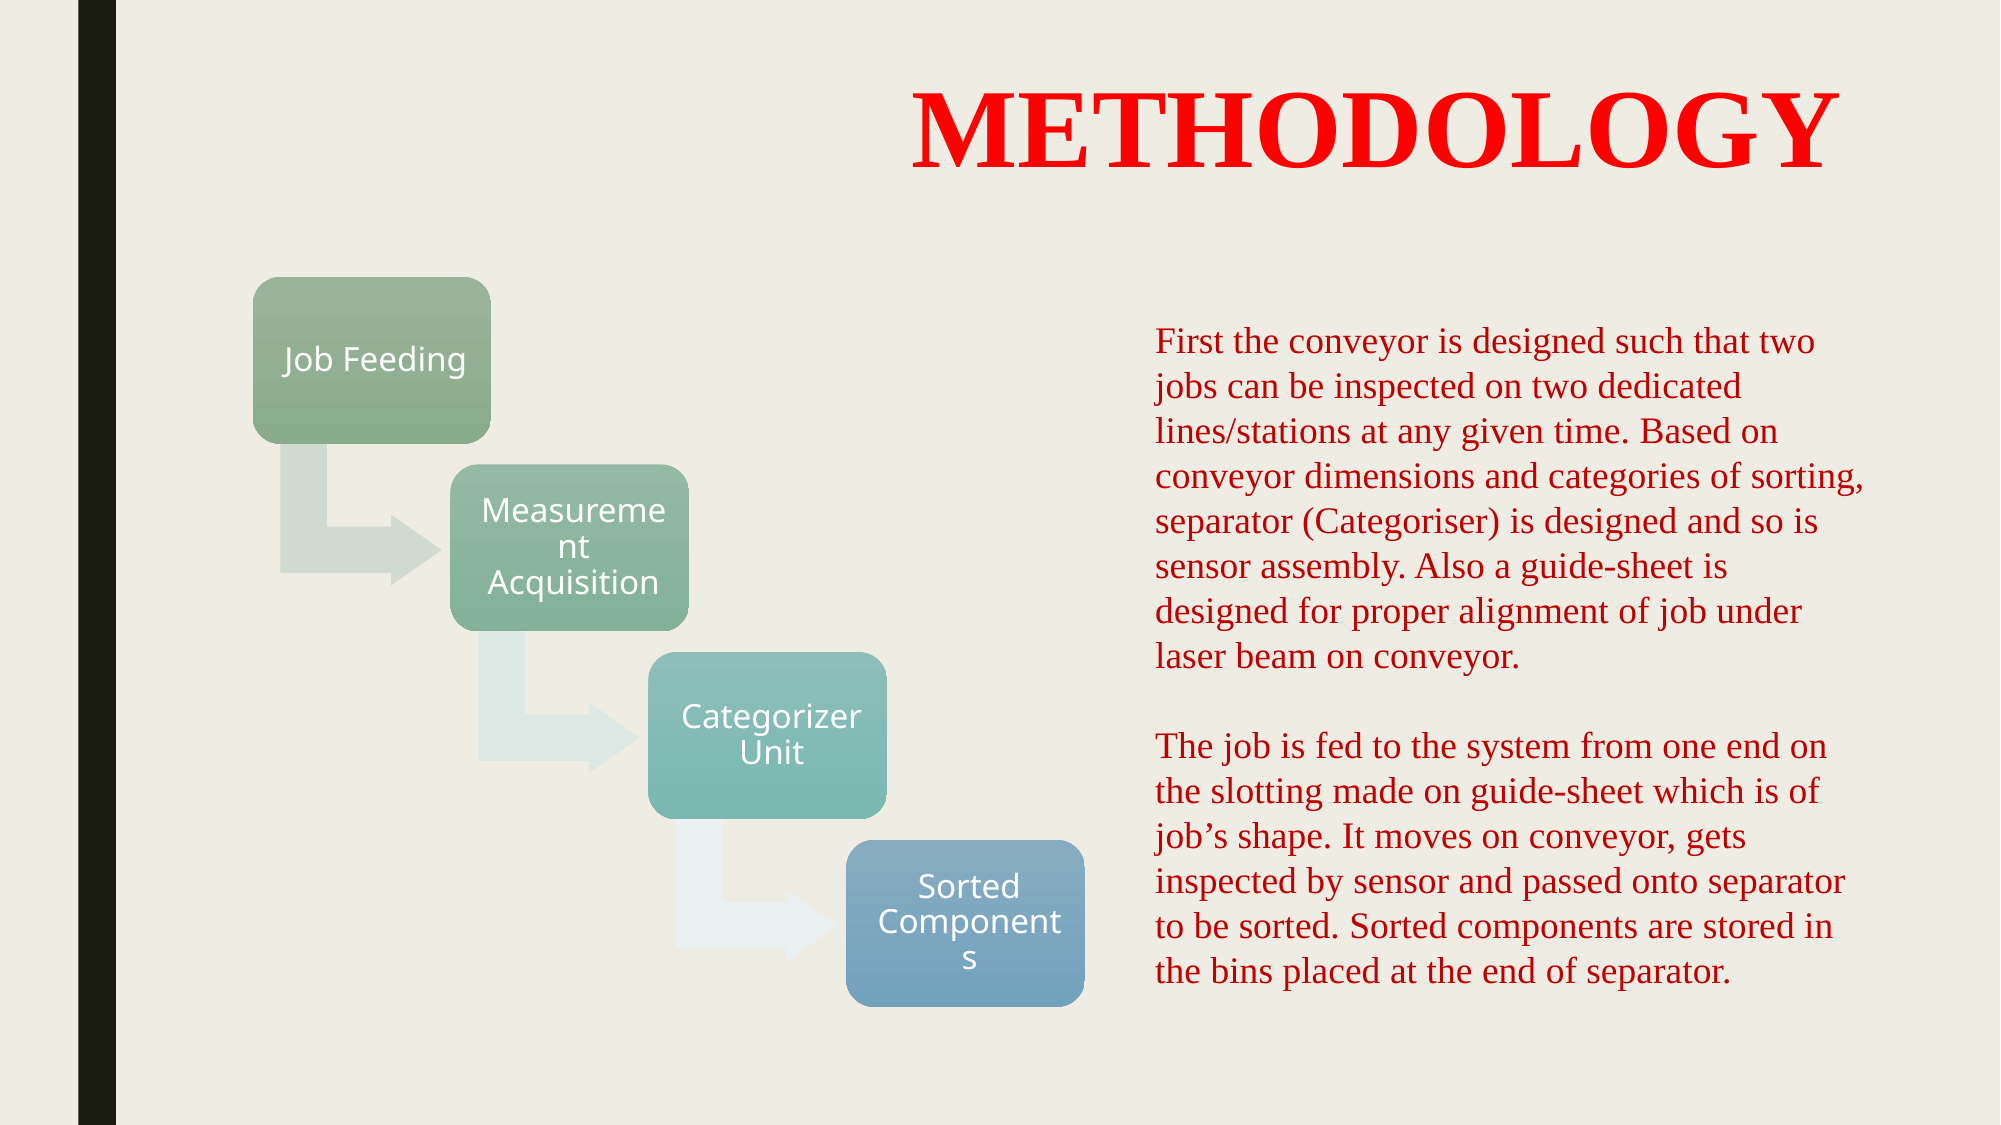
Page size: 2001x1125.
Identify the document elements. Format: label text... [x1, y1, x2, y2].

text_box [252, 198, 1086, 1085]
text_box First the conveyor is designed such that two jobs can be inspected on two dedicated lines/stations at any given time. Based on conveyor dimensions and categories of sorting, separator (Categoriser) is designed and so is sensor assembly. Also a guide-sheet is designed for proper alignment of job under laser beam on conveyor. The job is fed to the system from one end on the slotting made on guide-sheet which is of job’s shape. It moves on conveyor, gets inspected by sensor and passed onto separator to be sorted. Sorted components are stored in the bins placed at the end of separator. [1140, 308, 1883, 1044]
text_box METHODOLOGY [895, 47, 1858, 198]
